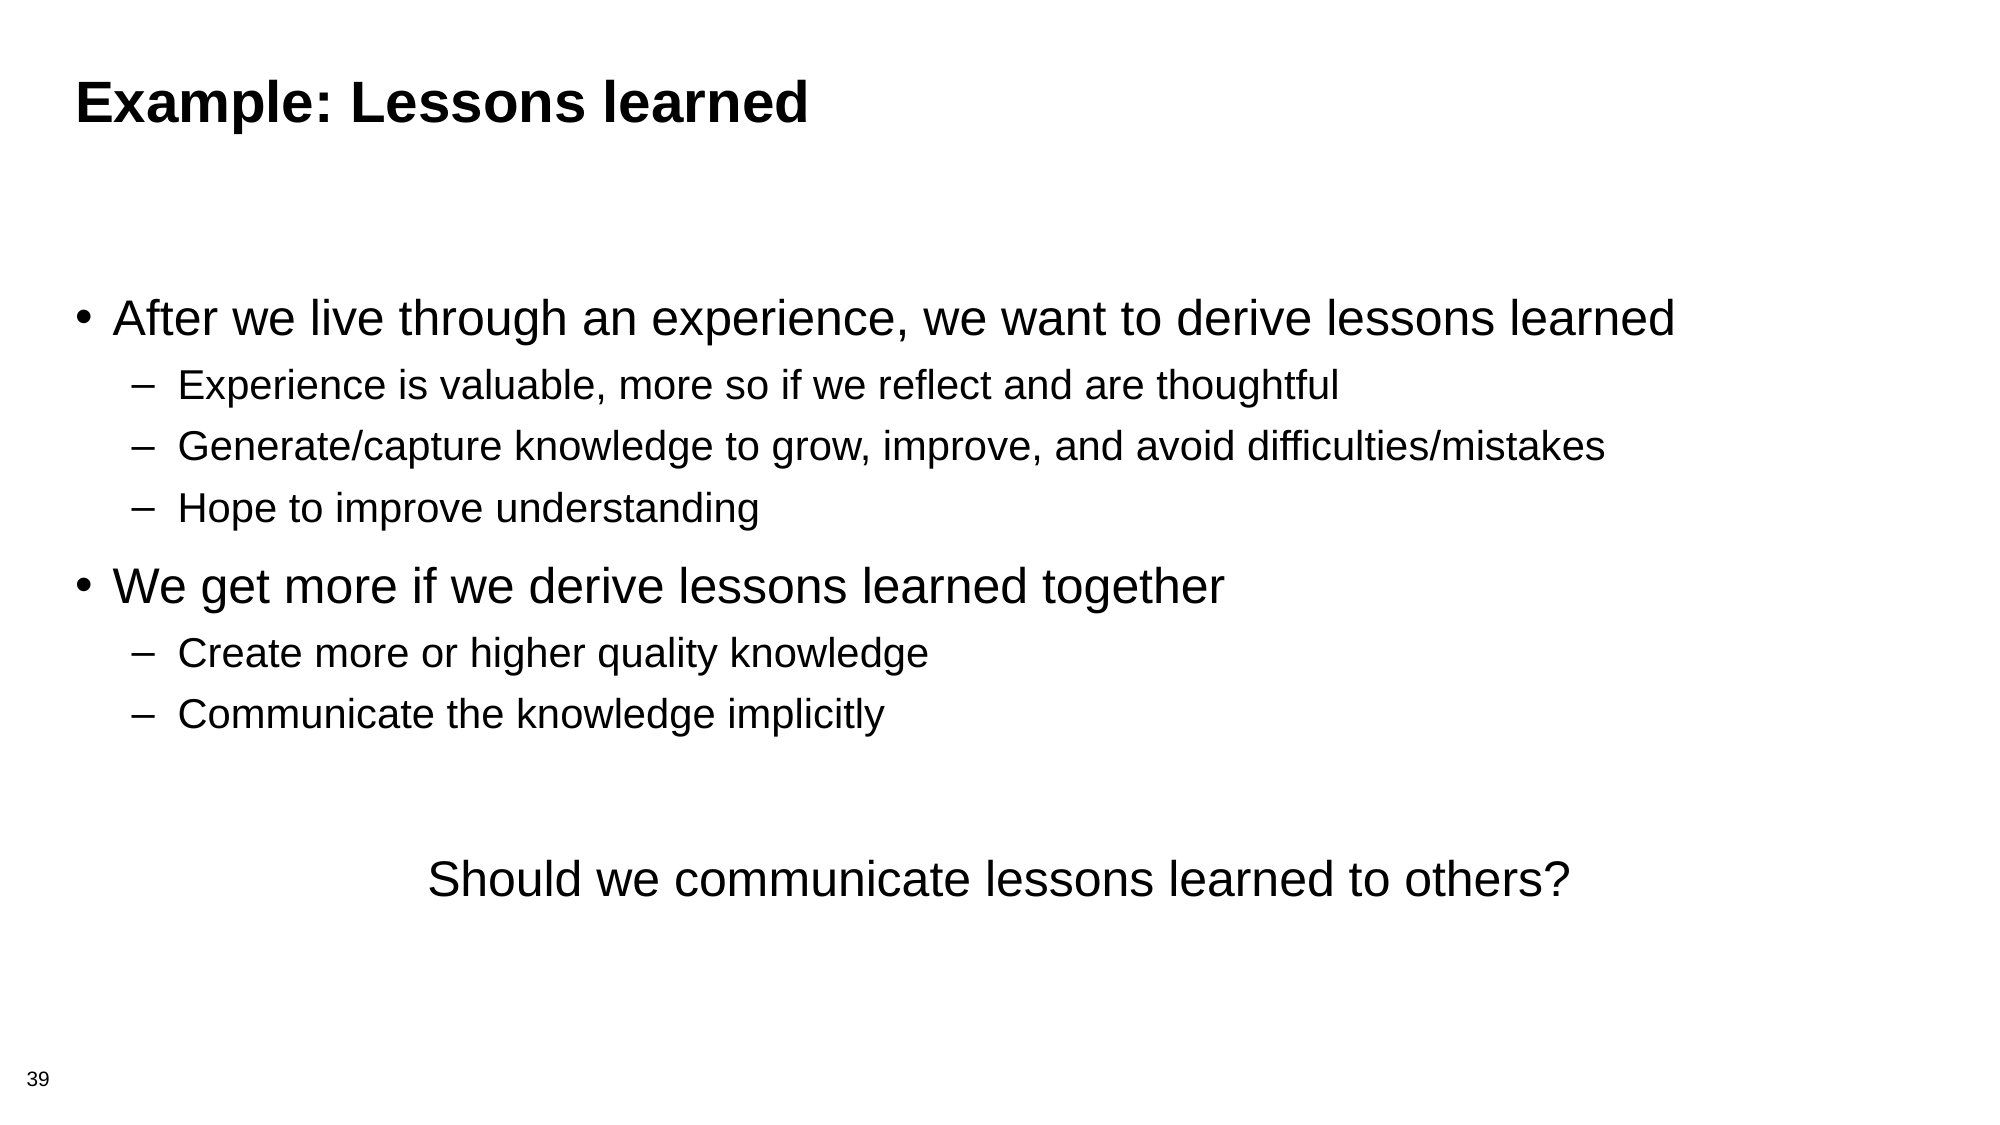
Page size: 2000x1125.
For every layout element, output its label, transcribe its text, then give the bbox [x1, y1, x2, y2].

list After we live through an experience, we want to derive lessons learned Experience is valuable, more so if we reflect and are thoughtful Generate/capture knowledge to grow, improve, and avoid difficulties/mistakes Hope to improve understanding We get more if we derive lessons learned together Create more or higher quality knowledge Communicate the knowledge implicitly [59, 284, 1926, 950]
text_box Should we communicate lessons learned to others? [407, 838, 1592, 923]
title Example: Lessons learned [59, 67, 1926, 218]
